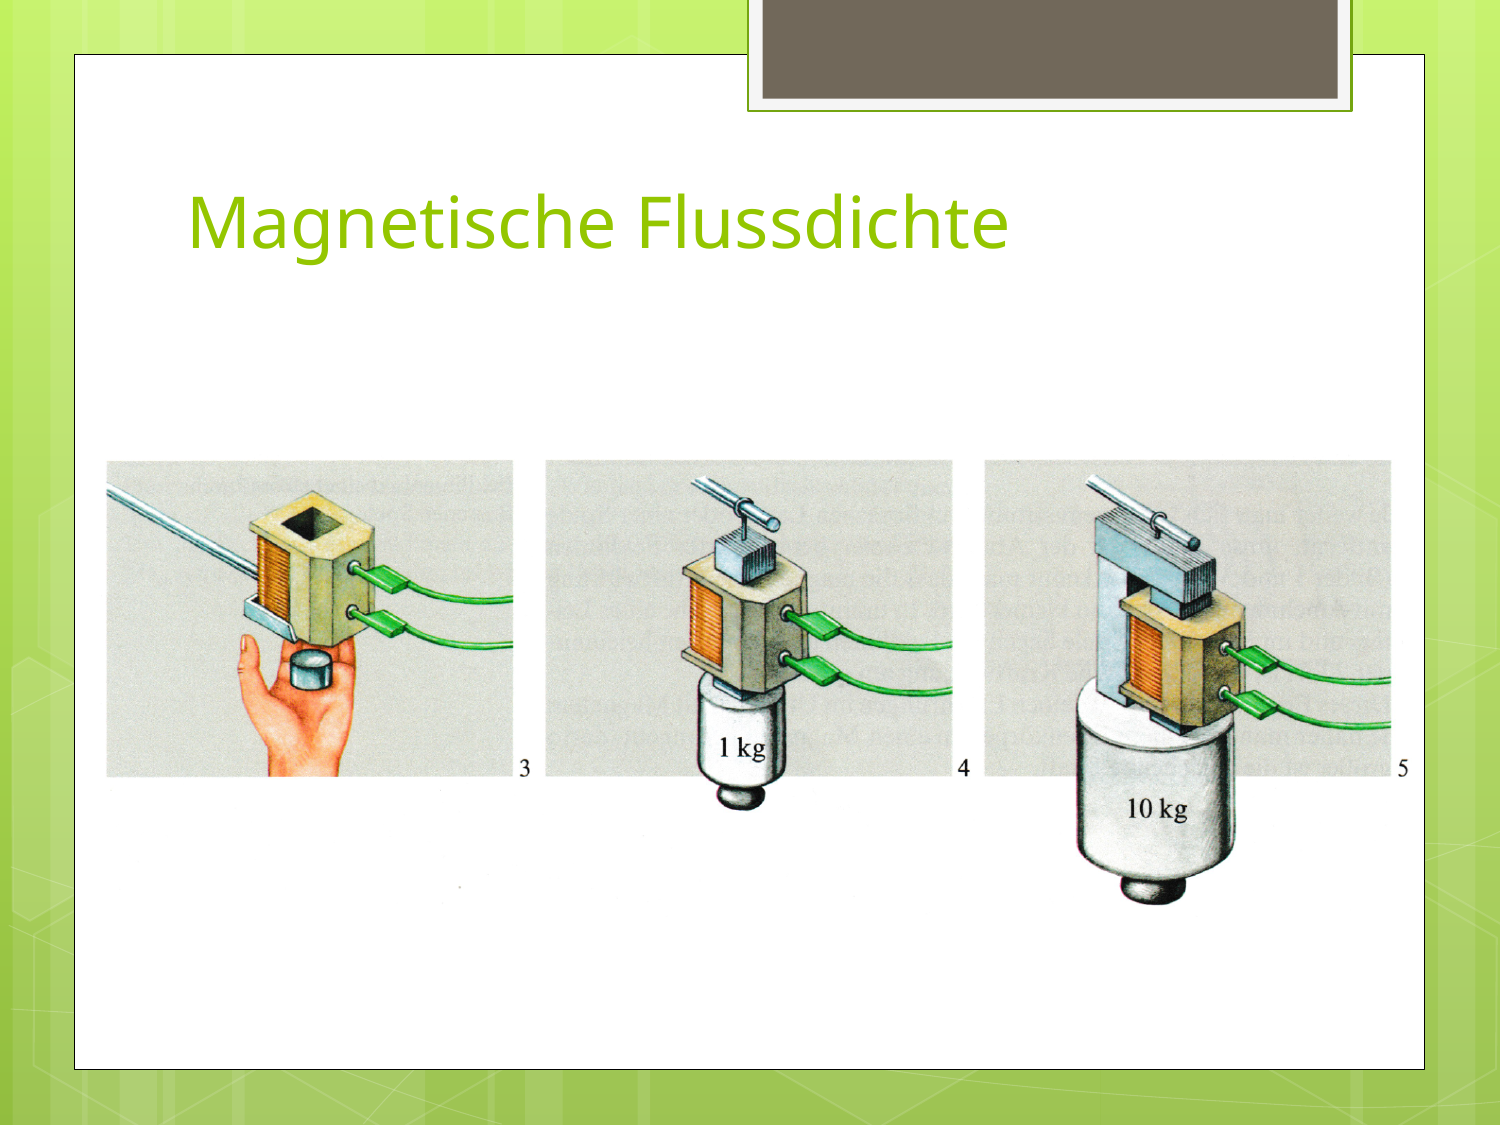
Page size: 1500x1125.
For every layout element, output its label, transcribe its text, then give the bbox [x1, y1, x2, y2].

picture [99, 454, 1412, 918]
title Magnetische Flussdichte [171, 168, 1324, 357]
